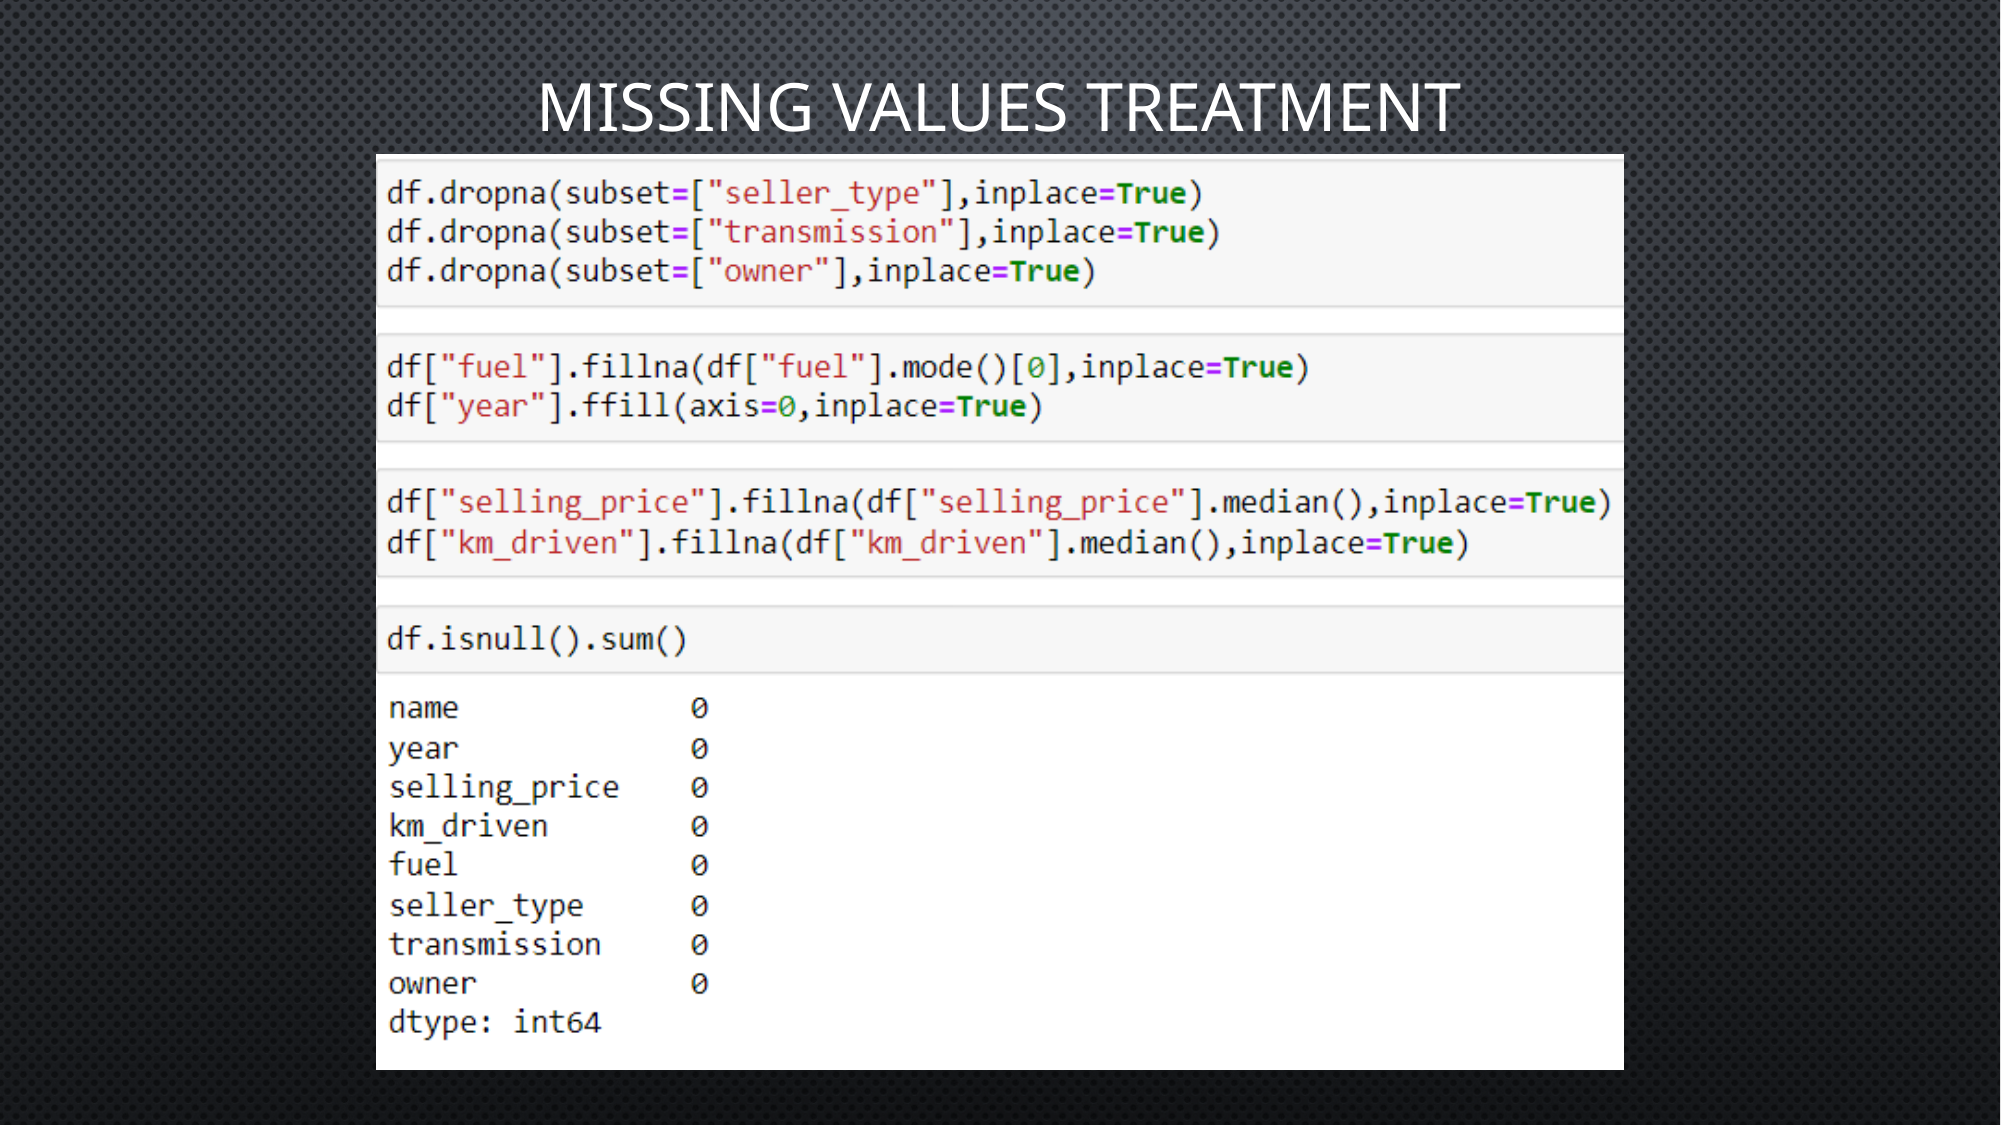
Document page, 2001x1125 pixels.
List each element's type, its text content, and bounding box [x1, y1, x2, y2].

title MISSING VALUES TREATMENT [187, 55, 1813, 155]
picture [376, 154, 1624, 1070]
